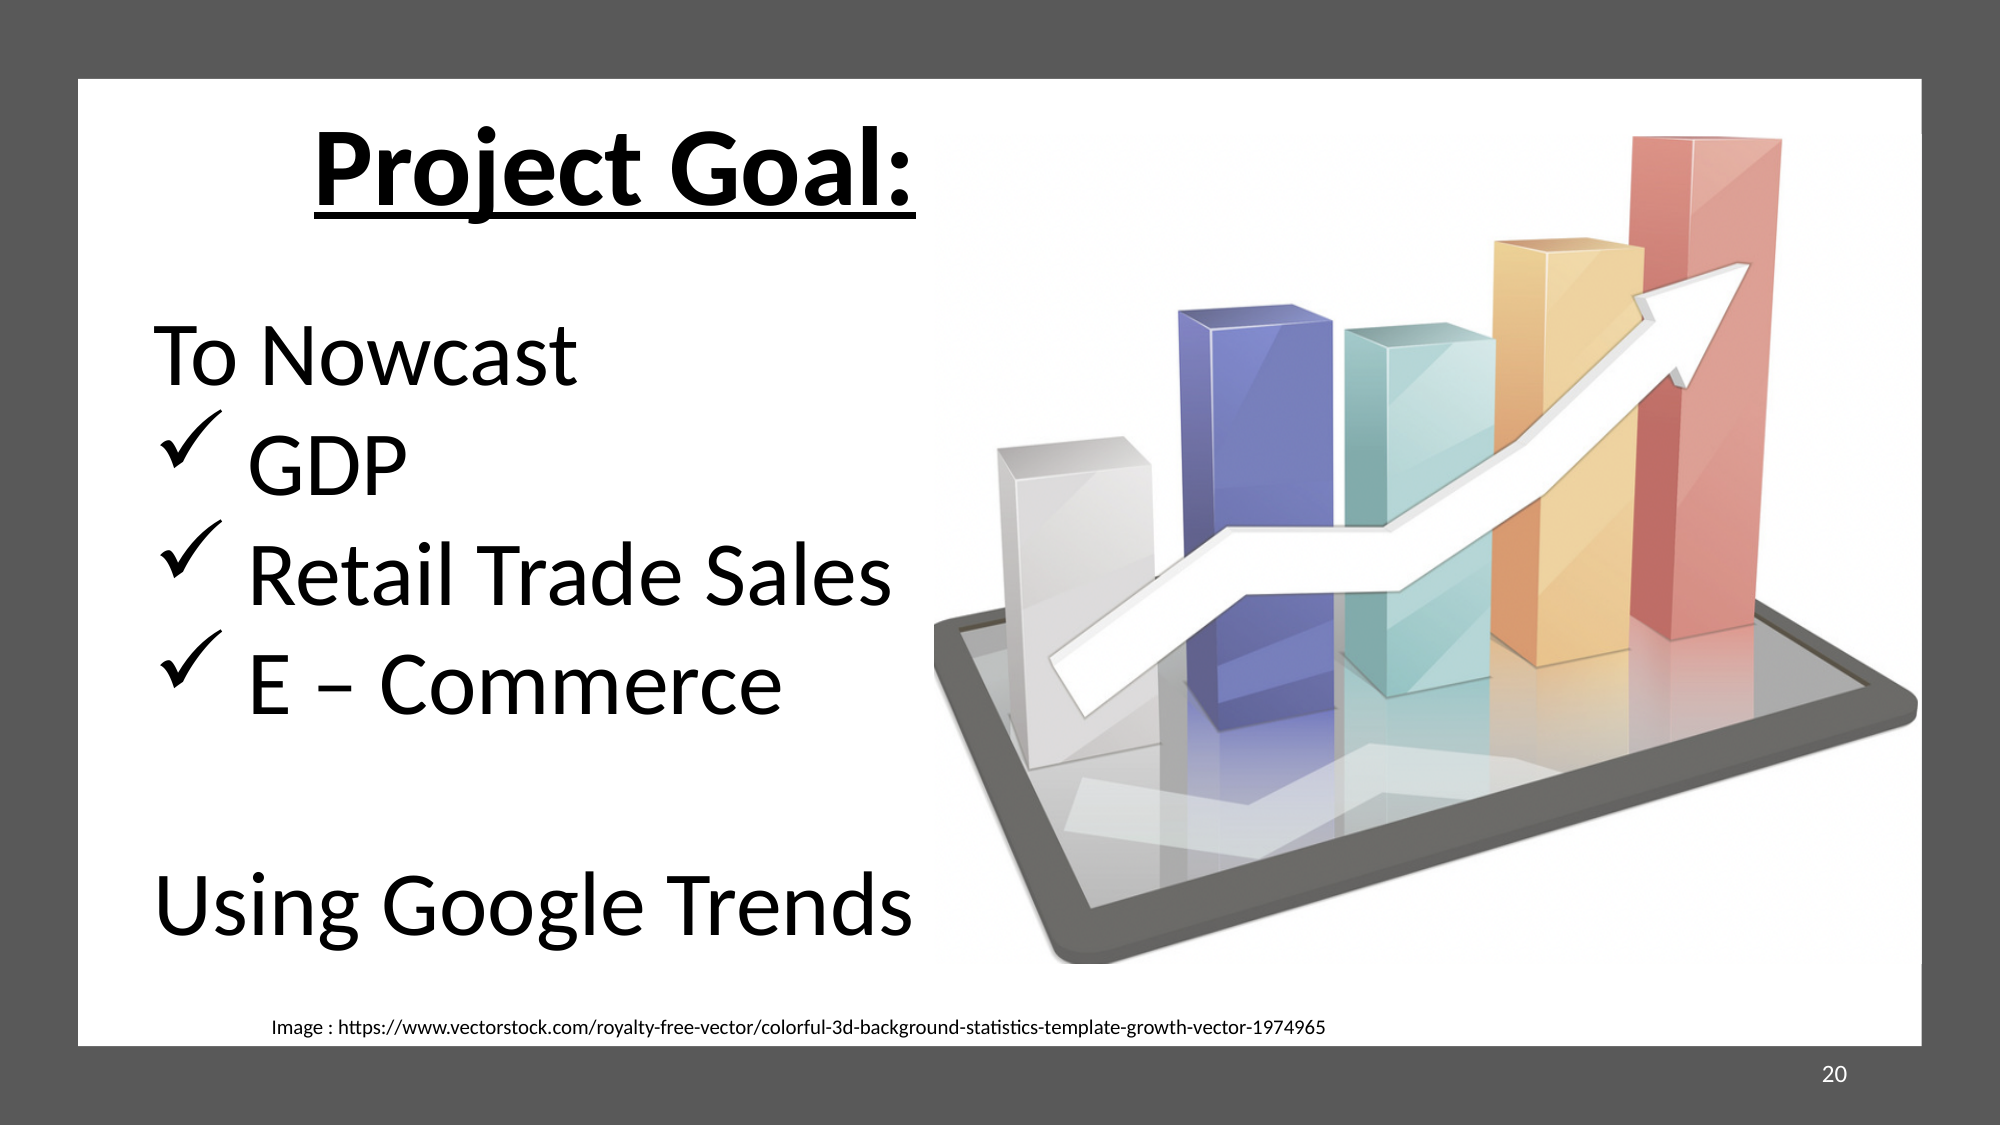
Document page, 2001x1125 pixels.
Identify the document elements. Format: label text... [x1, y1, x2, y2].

text_box To Nowcast GDP Retail Trade Sales E – Commerce Using Google Trends [138, 286, 931, 961]
text_box [77, 78, 1923, 1047]
slide_number 20 [1412, 1042, 1863, 1103]
picture [934, 134, 1922, 964]
text_box Image : https://www.vectorstock.com/royalty-free-vector/colorful-3d-background-statistics-template-growth-vector-1974965 [256, 1005, 1341, 1046]
text_box Project Goal: [298, 85, 932, 236]
text_box [0, 0, 2000, 1125]
